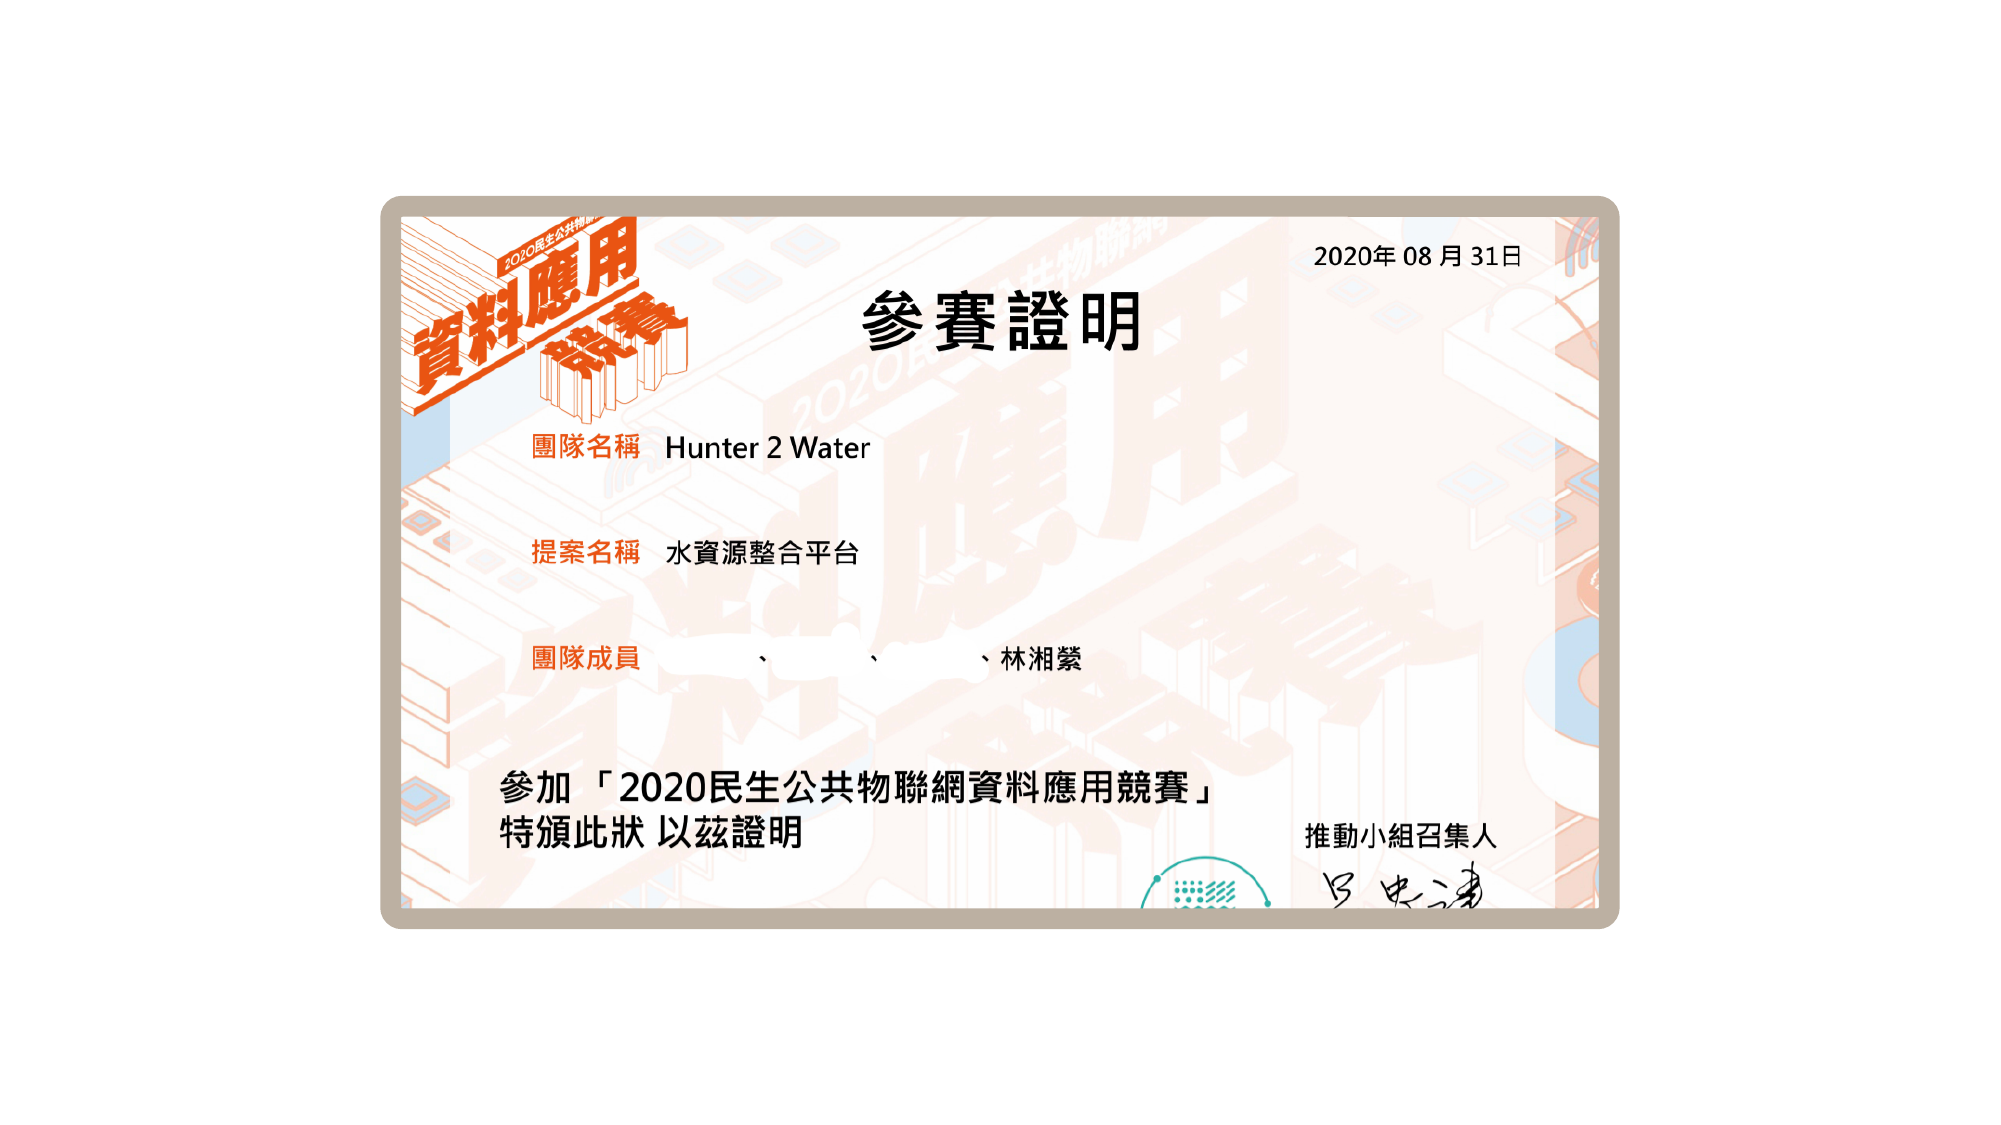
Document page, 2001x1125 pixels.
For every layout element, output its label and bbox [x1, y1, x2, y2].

picture [390, 206, 1610, 919]
